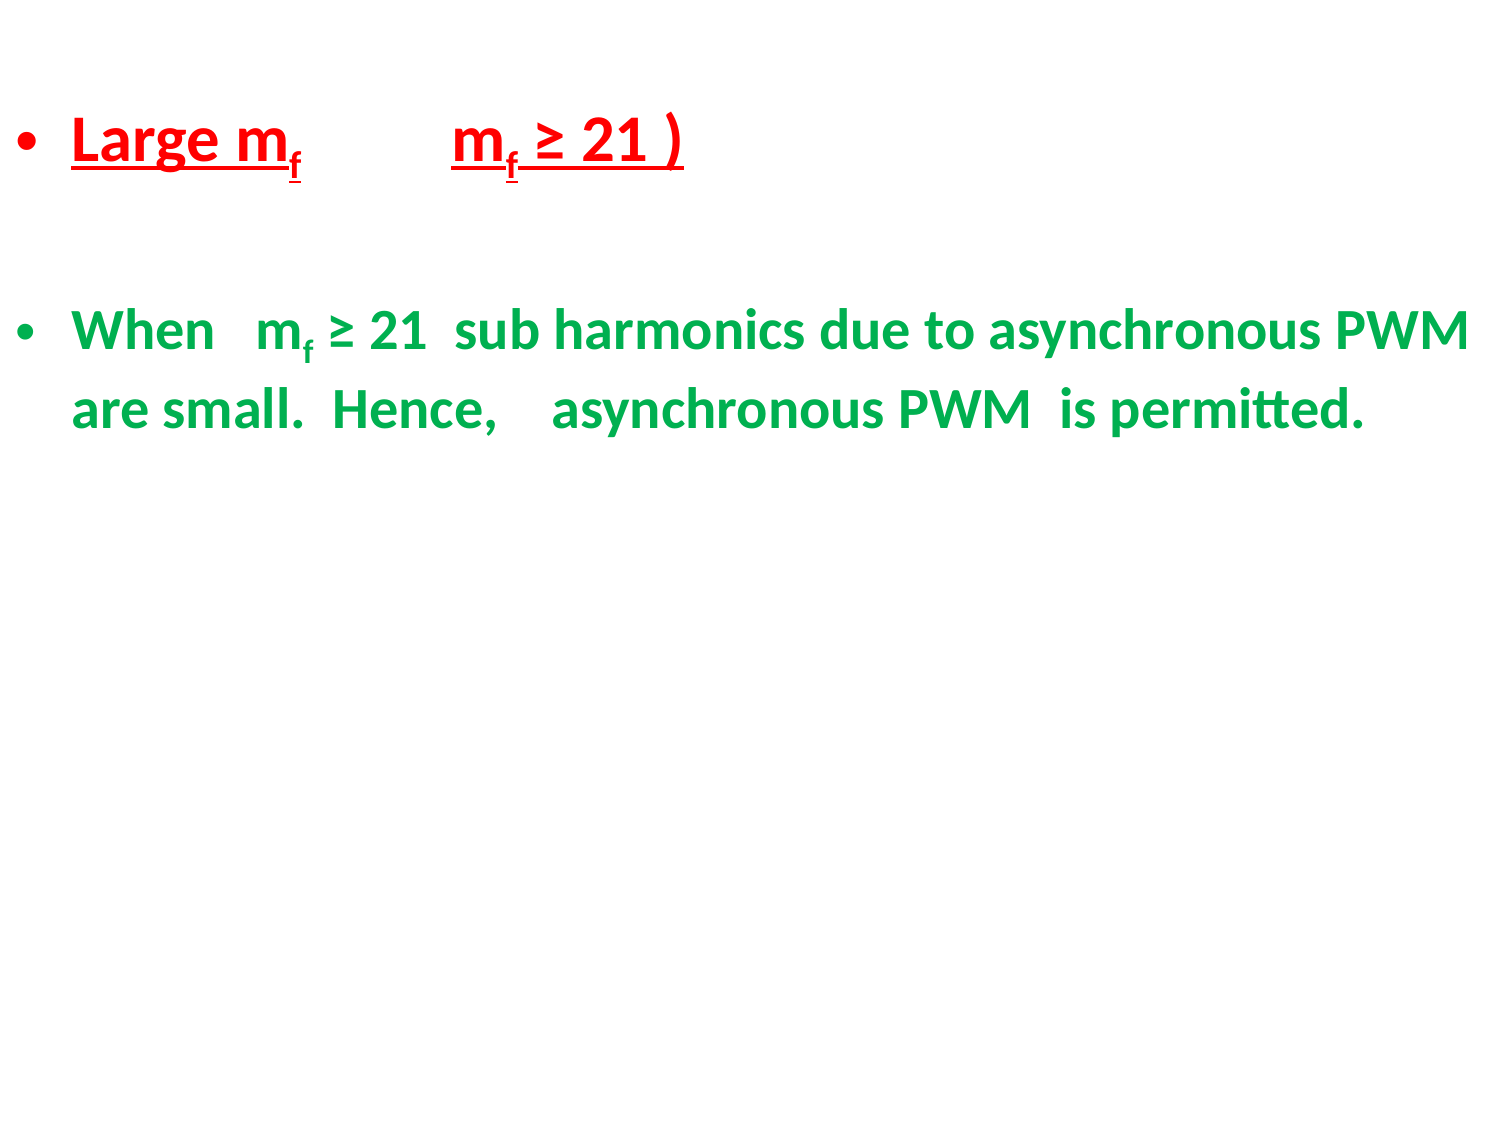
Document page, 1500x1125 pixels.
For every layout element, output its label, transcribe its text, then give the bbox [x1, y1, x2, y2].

list Large mf mf ≥ 21 ) When mf ≥ 21 sub harmonics due to asynchronous PWM are small. Hence, asynchronous PWM is permitted. [0, 87, 1500, 1005]
